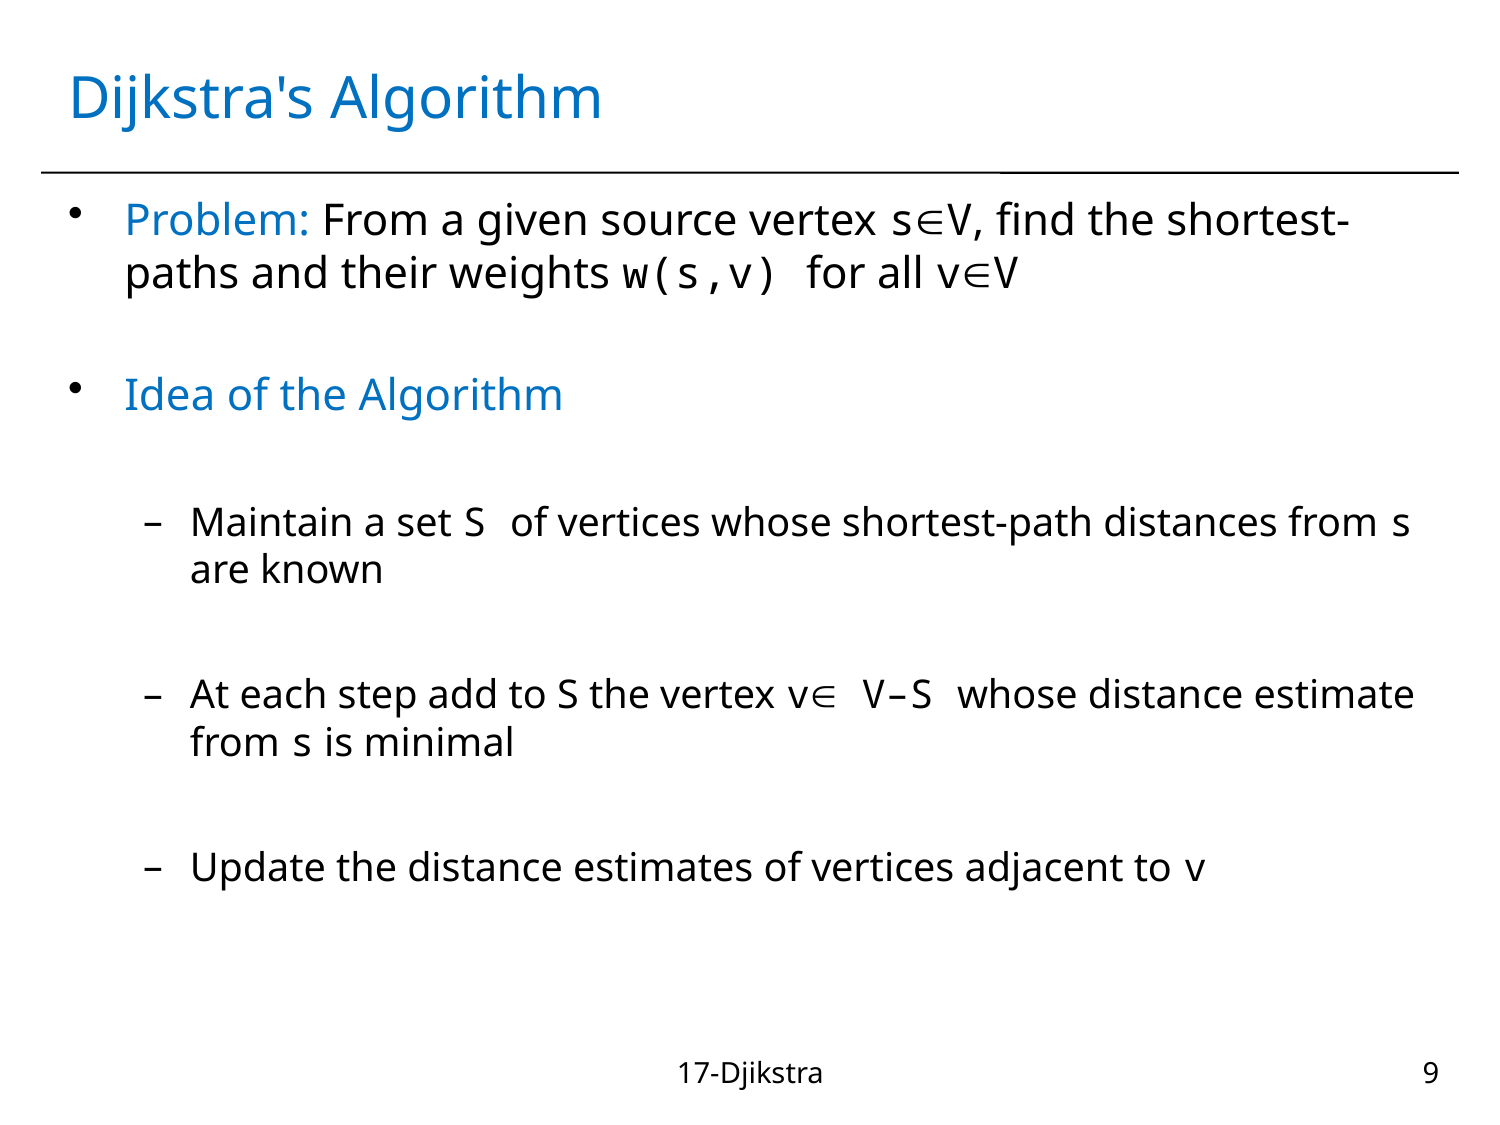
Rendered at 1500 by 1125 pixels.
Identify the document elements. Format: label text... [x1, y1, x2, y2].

list Problem: From a given source vertex sV, find the shortest-paths and their weights w(s,v) for all vV Idea of the Algorithm Maintain a set S of vertices whose shortest-path distances from s are known At each step add to S the vertex v V–S whose distance estimate from s is minimal Update the distance estimates of vertices adjacent to v [52, 184, 1448, 1024]
title Dijkstra's Algorithm [52, 30, 1448, 159]
slide_number 9 [1104, 1046, 1455, 1125]
footer 17-Djikstra [502, 1046, 999, 1125]
